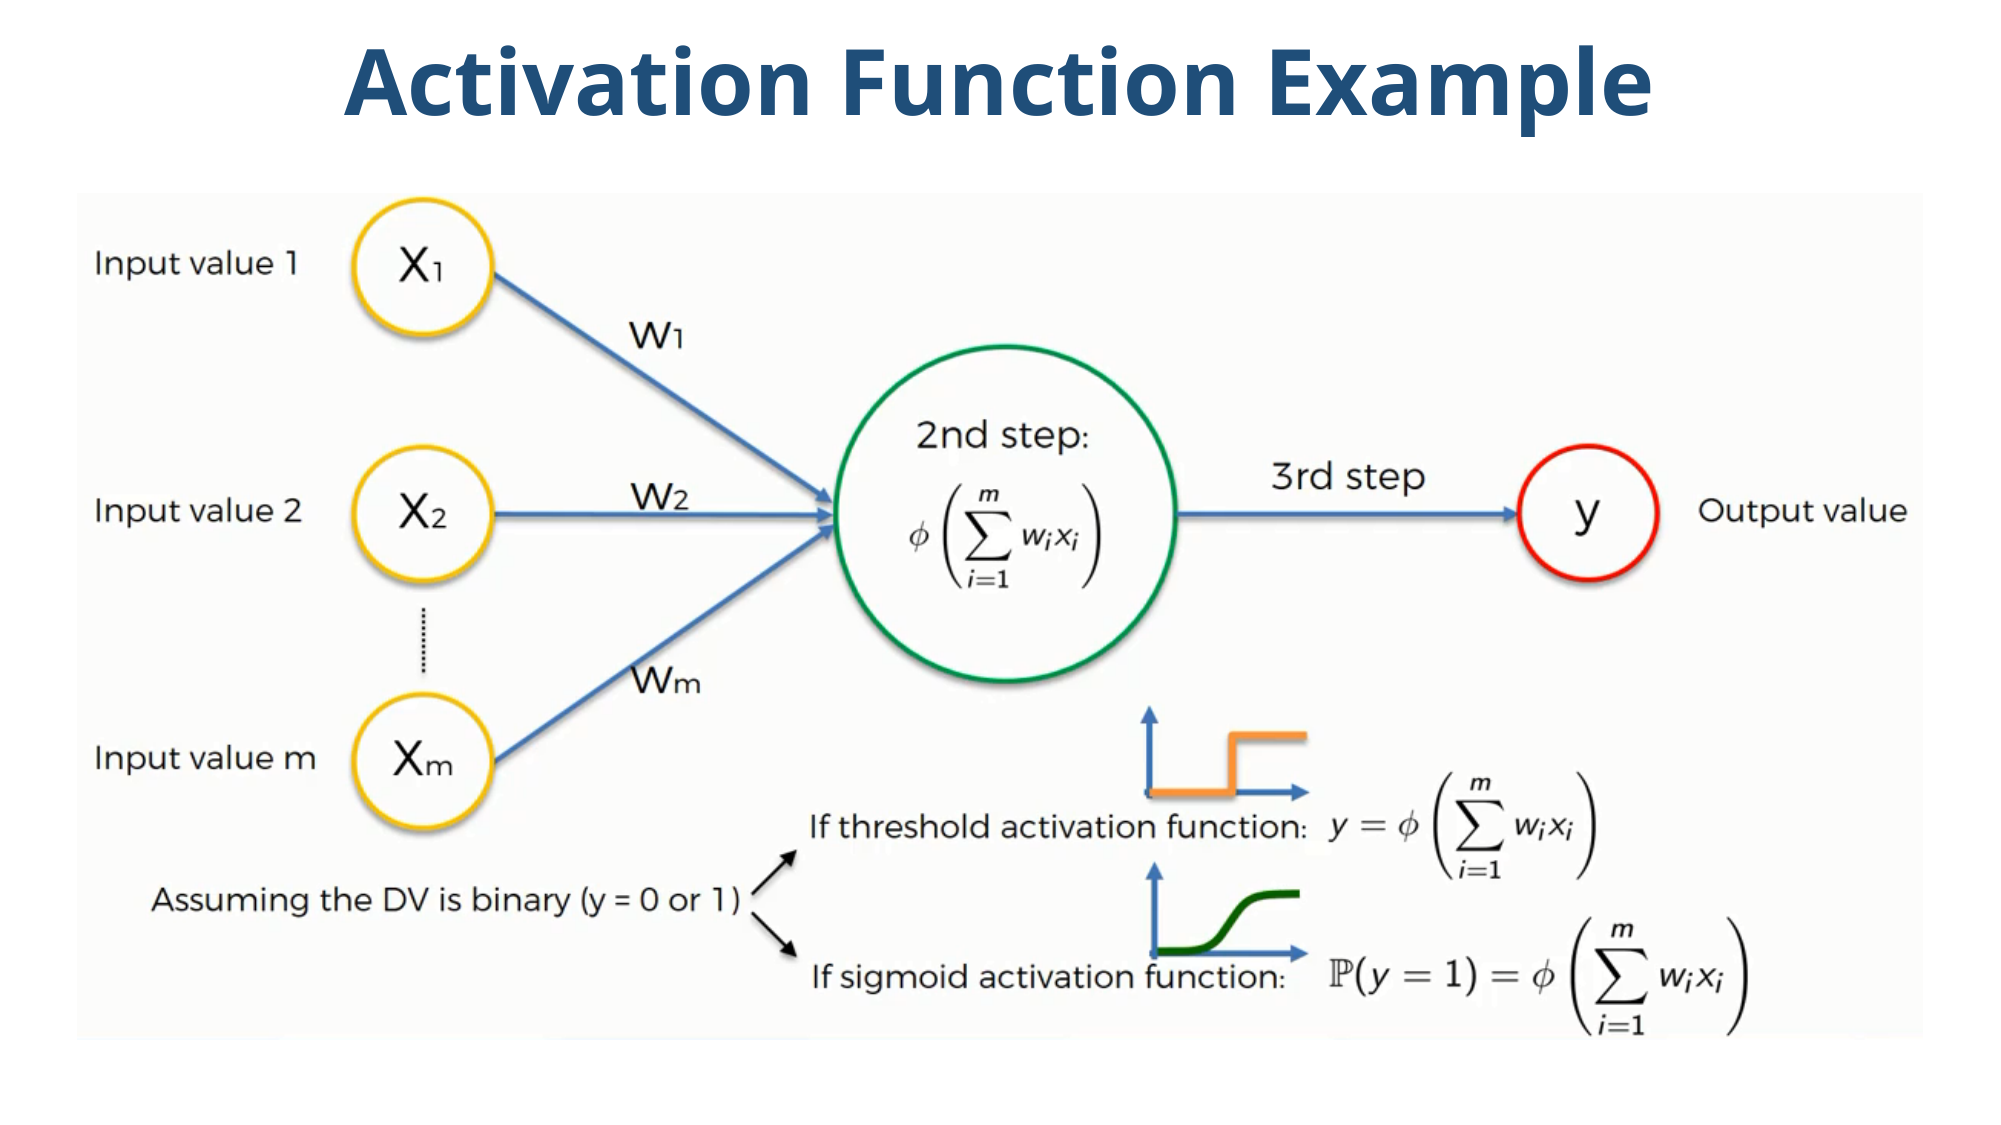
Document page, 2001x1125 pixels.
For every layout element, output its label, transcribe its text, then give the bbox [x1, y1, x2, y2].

picture [77, 193, 1923, 1040]
title Activation Function Example [9, 18, 1991, 143]
